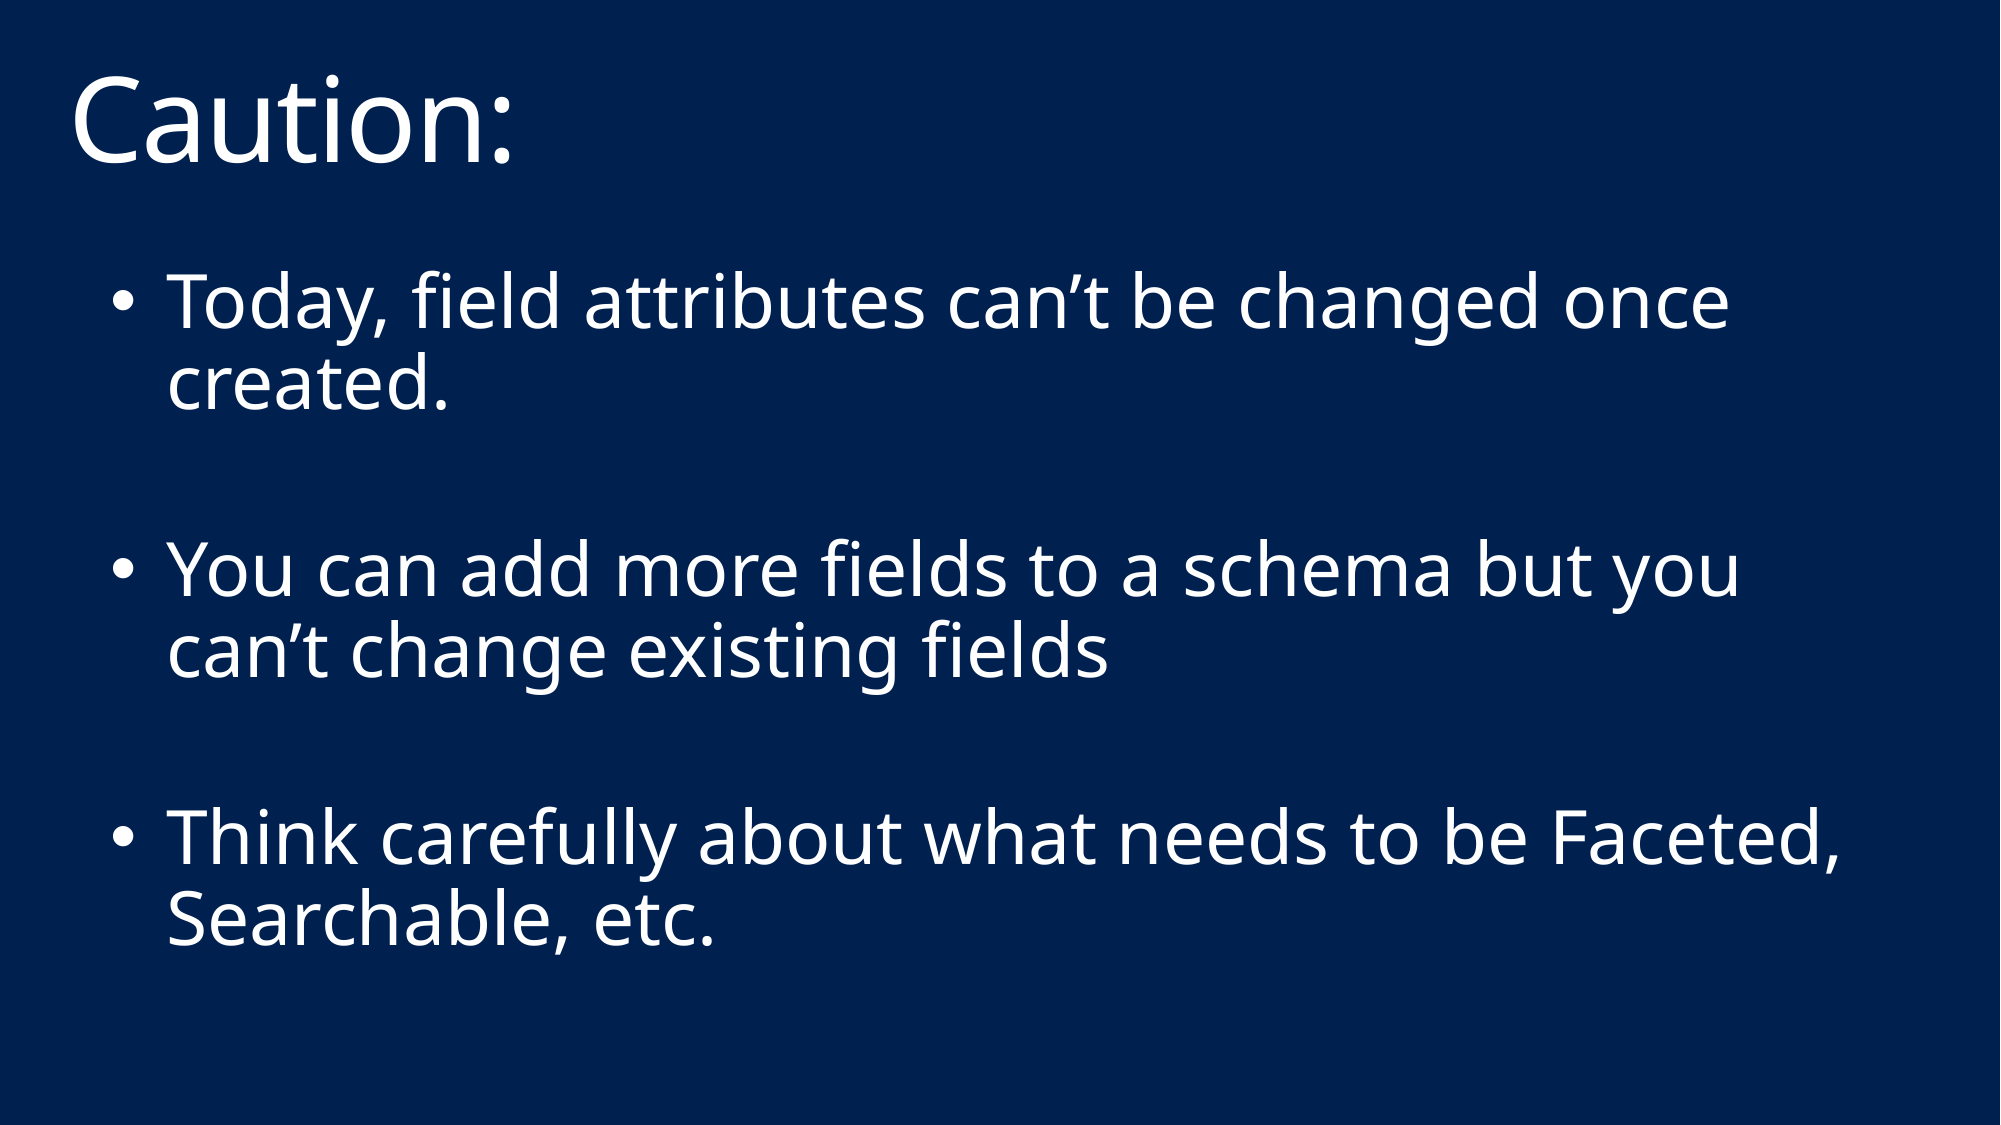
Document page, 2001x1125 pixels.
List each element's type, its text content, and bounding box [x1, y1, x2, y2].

title Caution: [44, 42, 1515, 337]
text_box Today, field attributes can’t be changed once created. You can add more fields to a schema but you can’t change existing fields Think carefully about what needs to be Faceted, Searchable, etc. [79, 239, 1899, 986]
